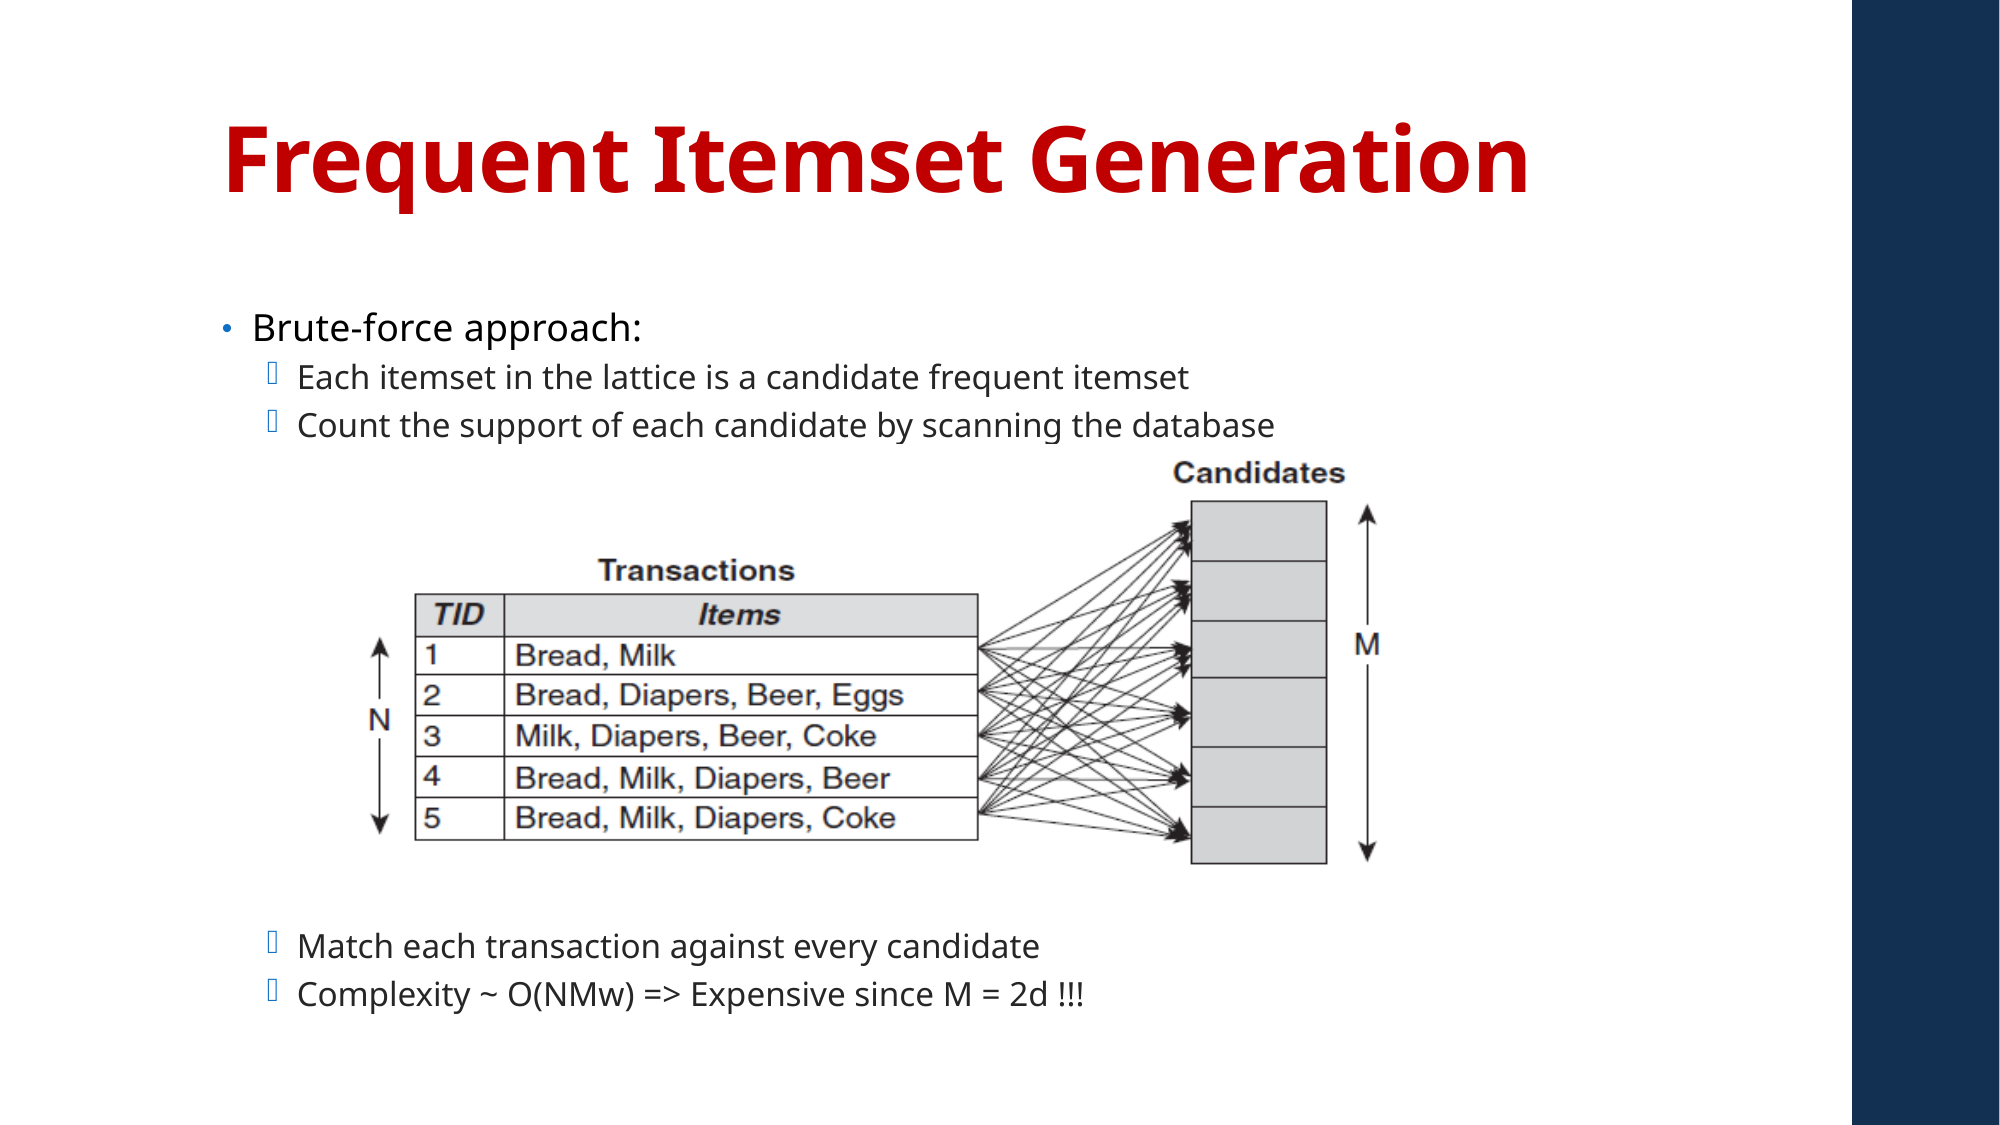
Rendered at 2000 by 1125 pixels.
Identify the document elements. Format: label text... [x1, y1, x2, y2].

picture [338, 444, 1404, 883]
title Frequent Itemset Generation [206, 60, 1797, 220]
list Brute-force approach: Each itemset in the lattice is a candidate frequent itemset Count the support of each candidate by scanning the database Match each transaction against every candidate Complexity ~ O(NMw) => Expensive since M = 2d !!! [206, 299, 1617, 1014]
